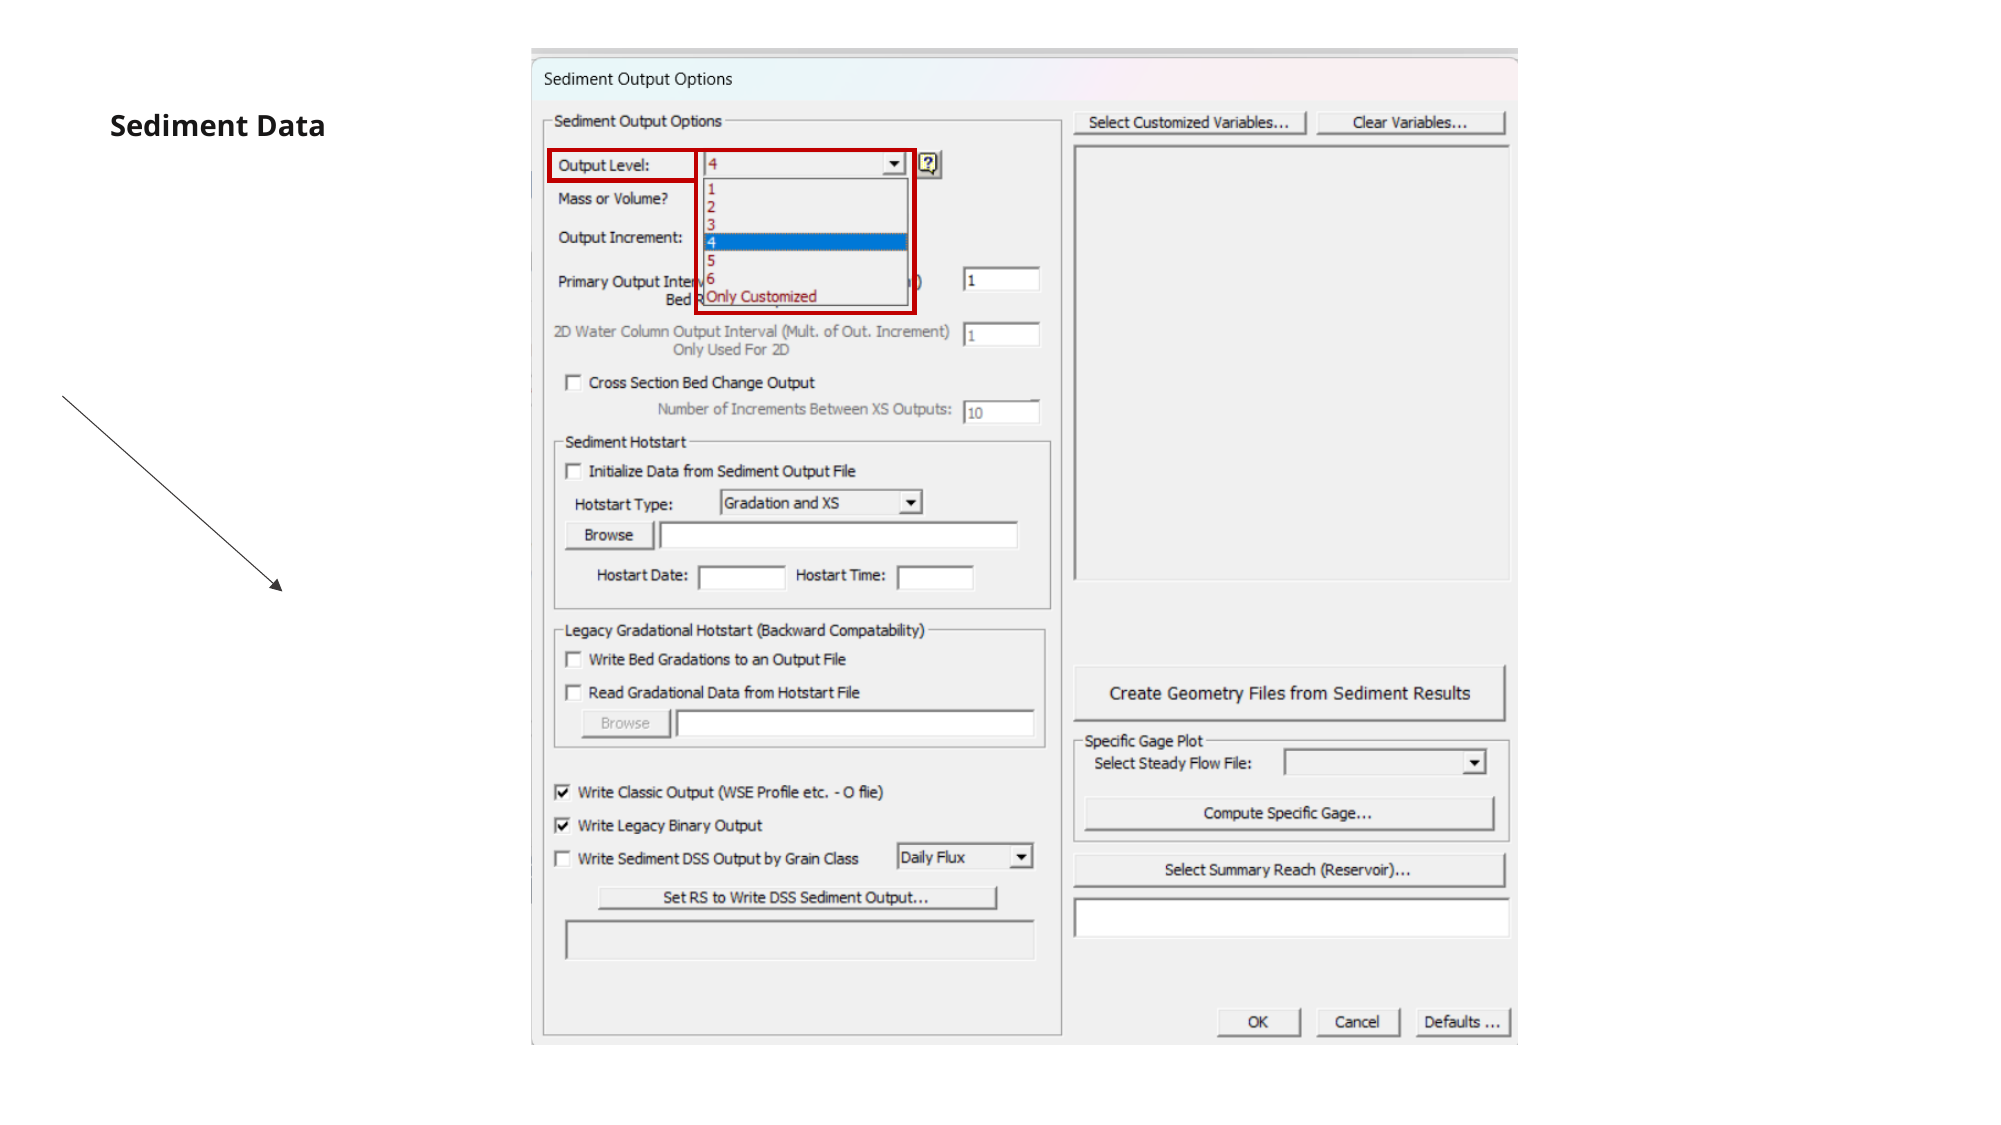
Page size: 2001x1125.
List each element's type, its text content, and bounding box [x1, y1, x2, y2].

text_box Sediment Data [81, 99, 355, 150]
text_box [531, 48, 1518, 1045]
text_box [62, 396, 283, 592]
